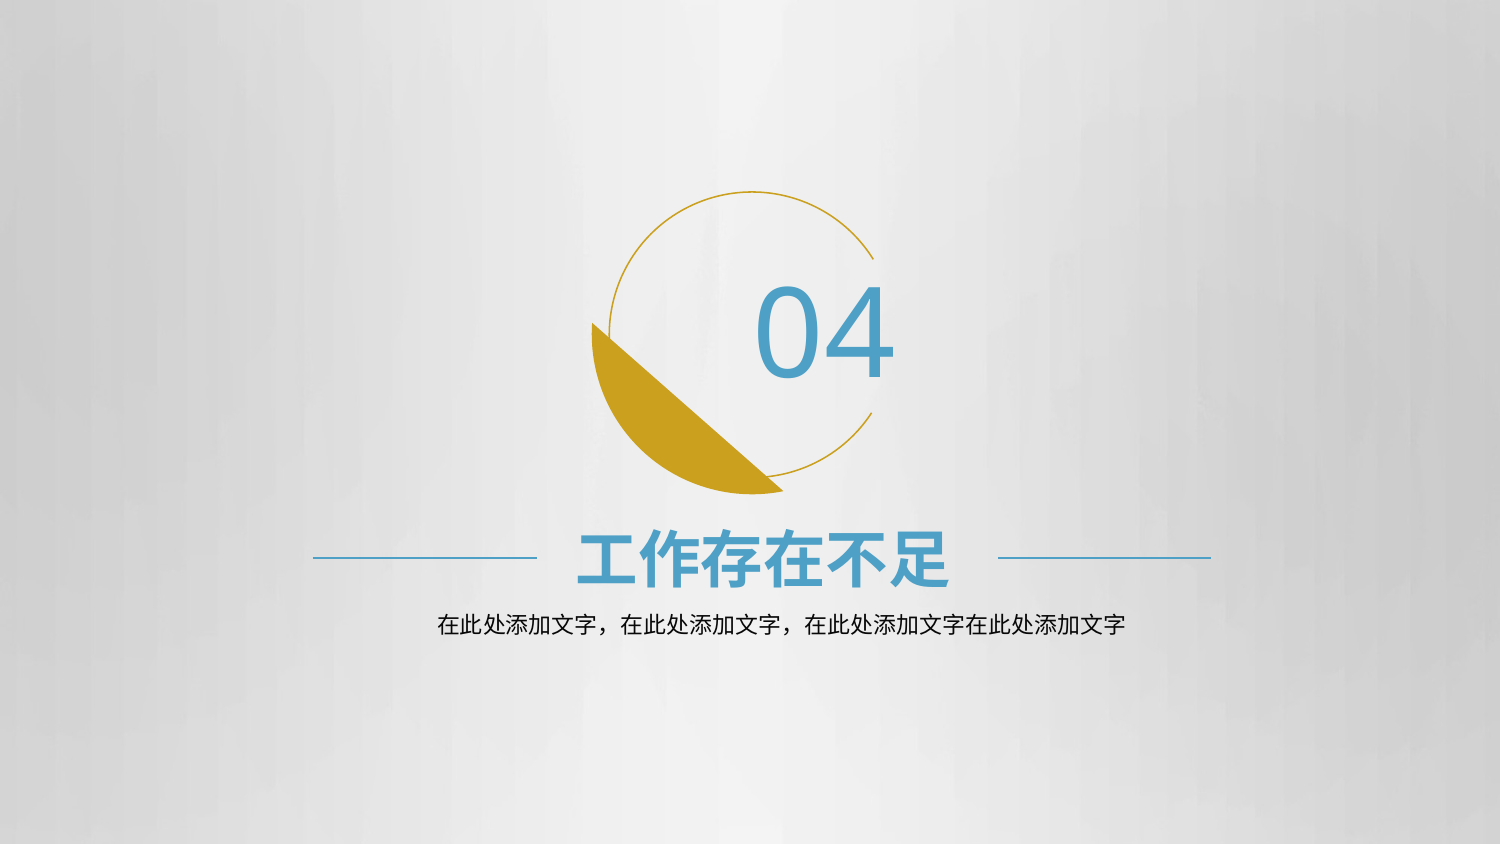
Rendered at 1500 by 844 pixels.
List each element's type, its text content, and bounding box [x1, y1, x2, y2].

text_box 工作存在不足 [561, 512, 969, 603]
text_box 在此处添加文字，在此处添加文字，在此处添加文字在此处添加文字 [402, 603, 1162, 646]
picture [0, 0, 1500, 844]
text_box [591, 173, 928, 495]
